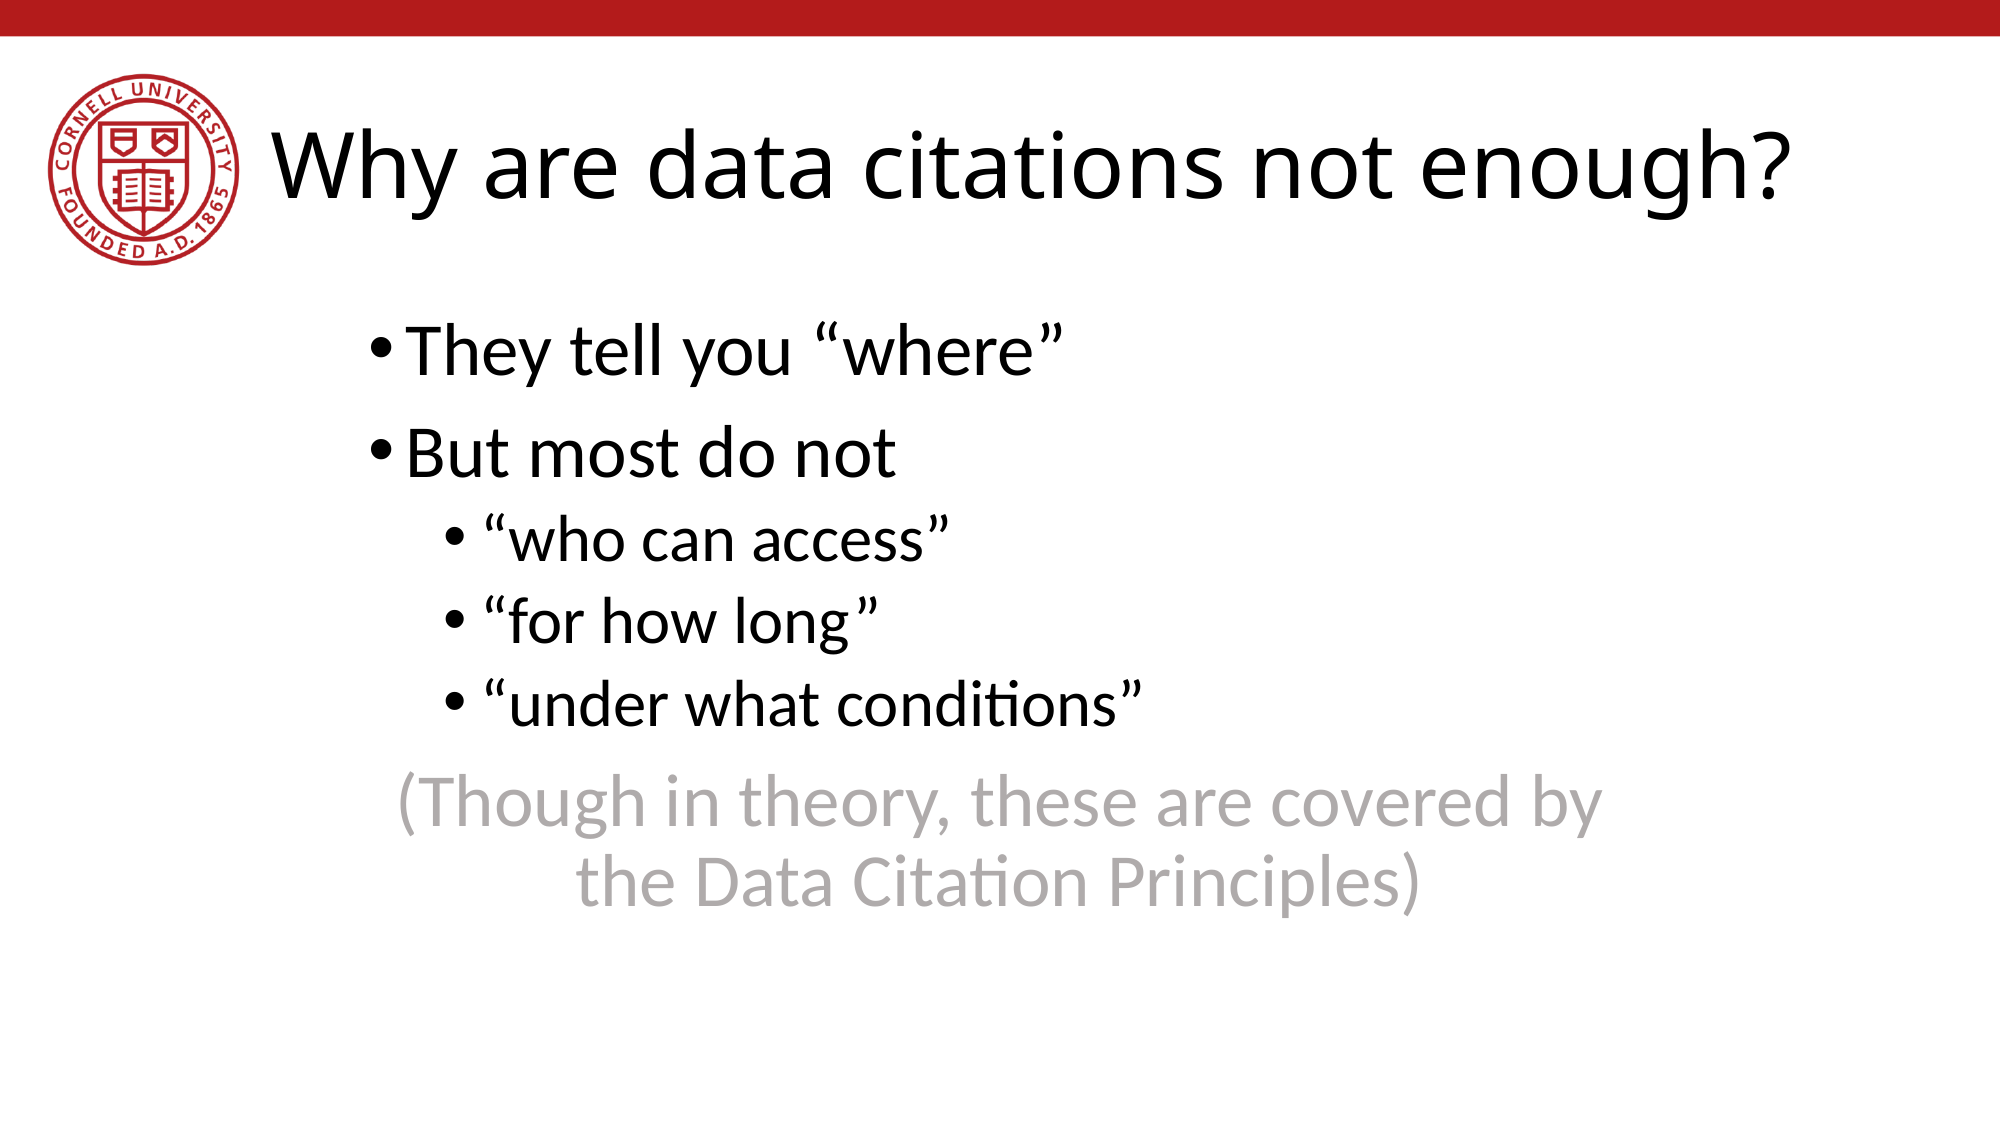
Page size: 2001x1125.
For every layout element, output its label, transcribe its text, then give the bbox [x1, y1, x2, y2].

title Why are data citations not enough? [255, 59, 1860, 278]
picture [39, 65, 255, 274]
list They tell you “where” But most do not “who can access” “for how long” “under what conditions” (Though in theory, these are covered by the Data Citation Principles) [353, 303, 1647, 1017]
